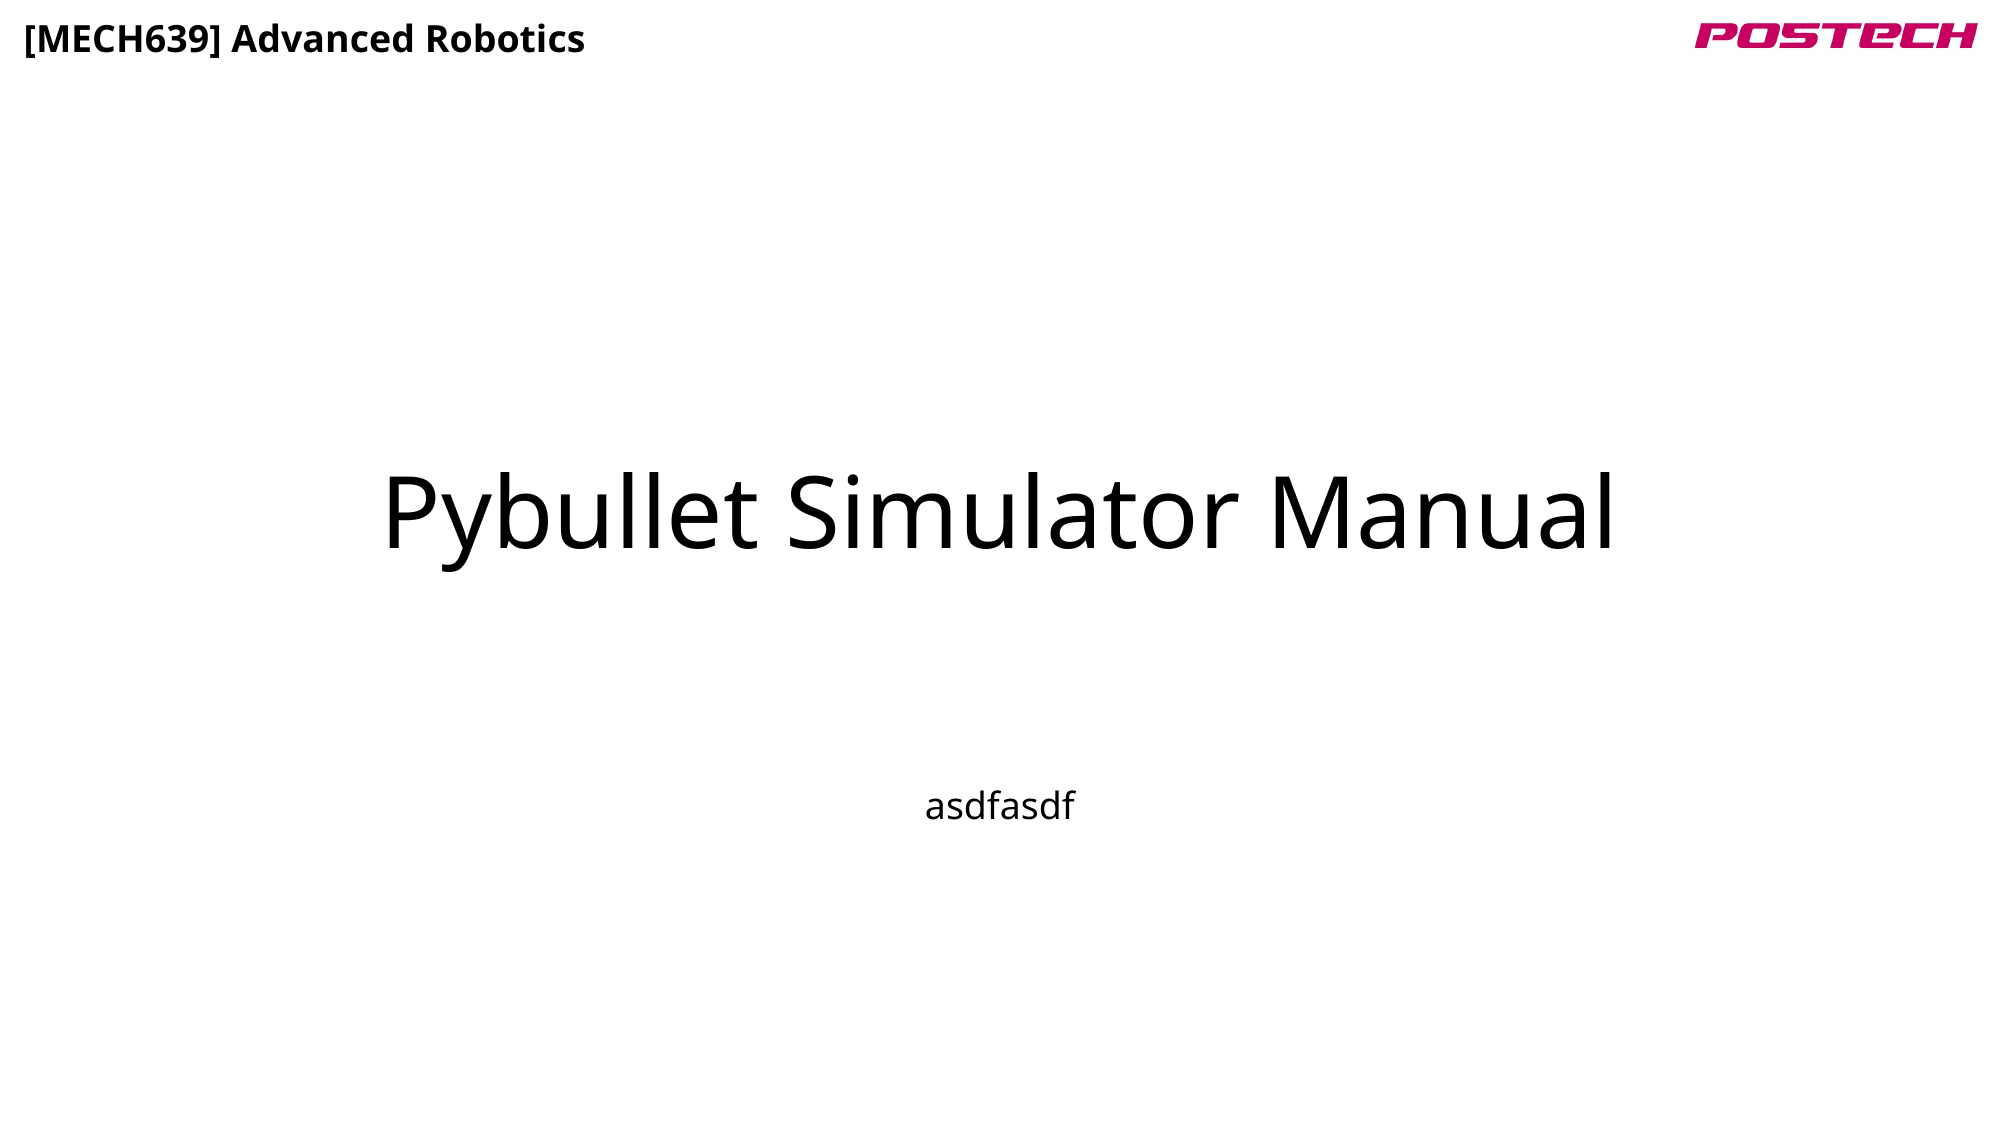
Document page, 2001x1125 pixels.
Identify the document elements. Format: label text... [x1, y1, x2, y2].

subtitle asdfasdf [249, 669, 1750, 941]
picture [1690, 15, 1982, 56]
title Pybullet Simulator Manual [154, 184, 1846, 576]
